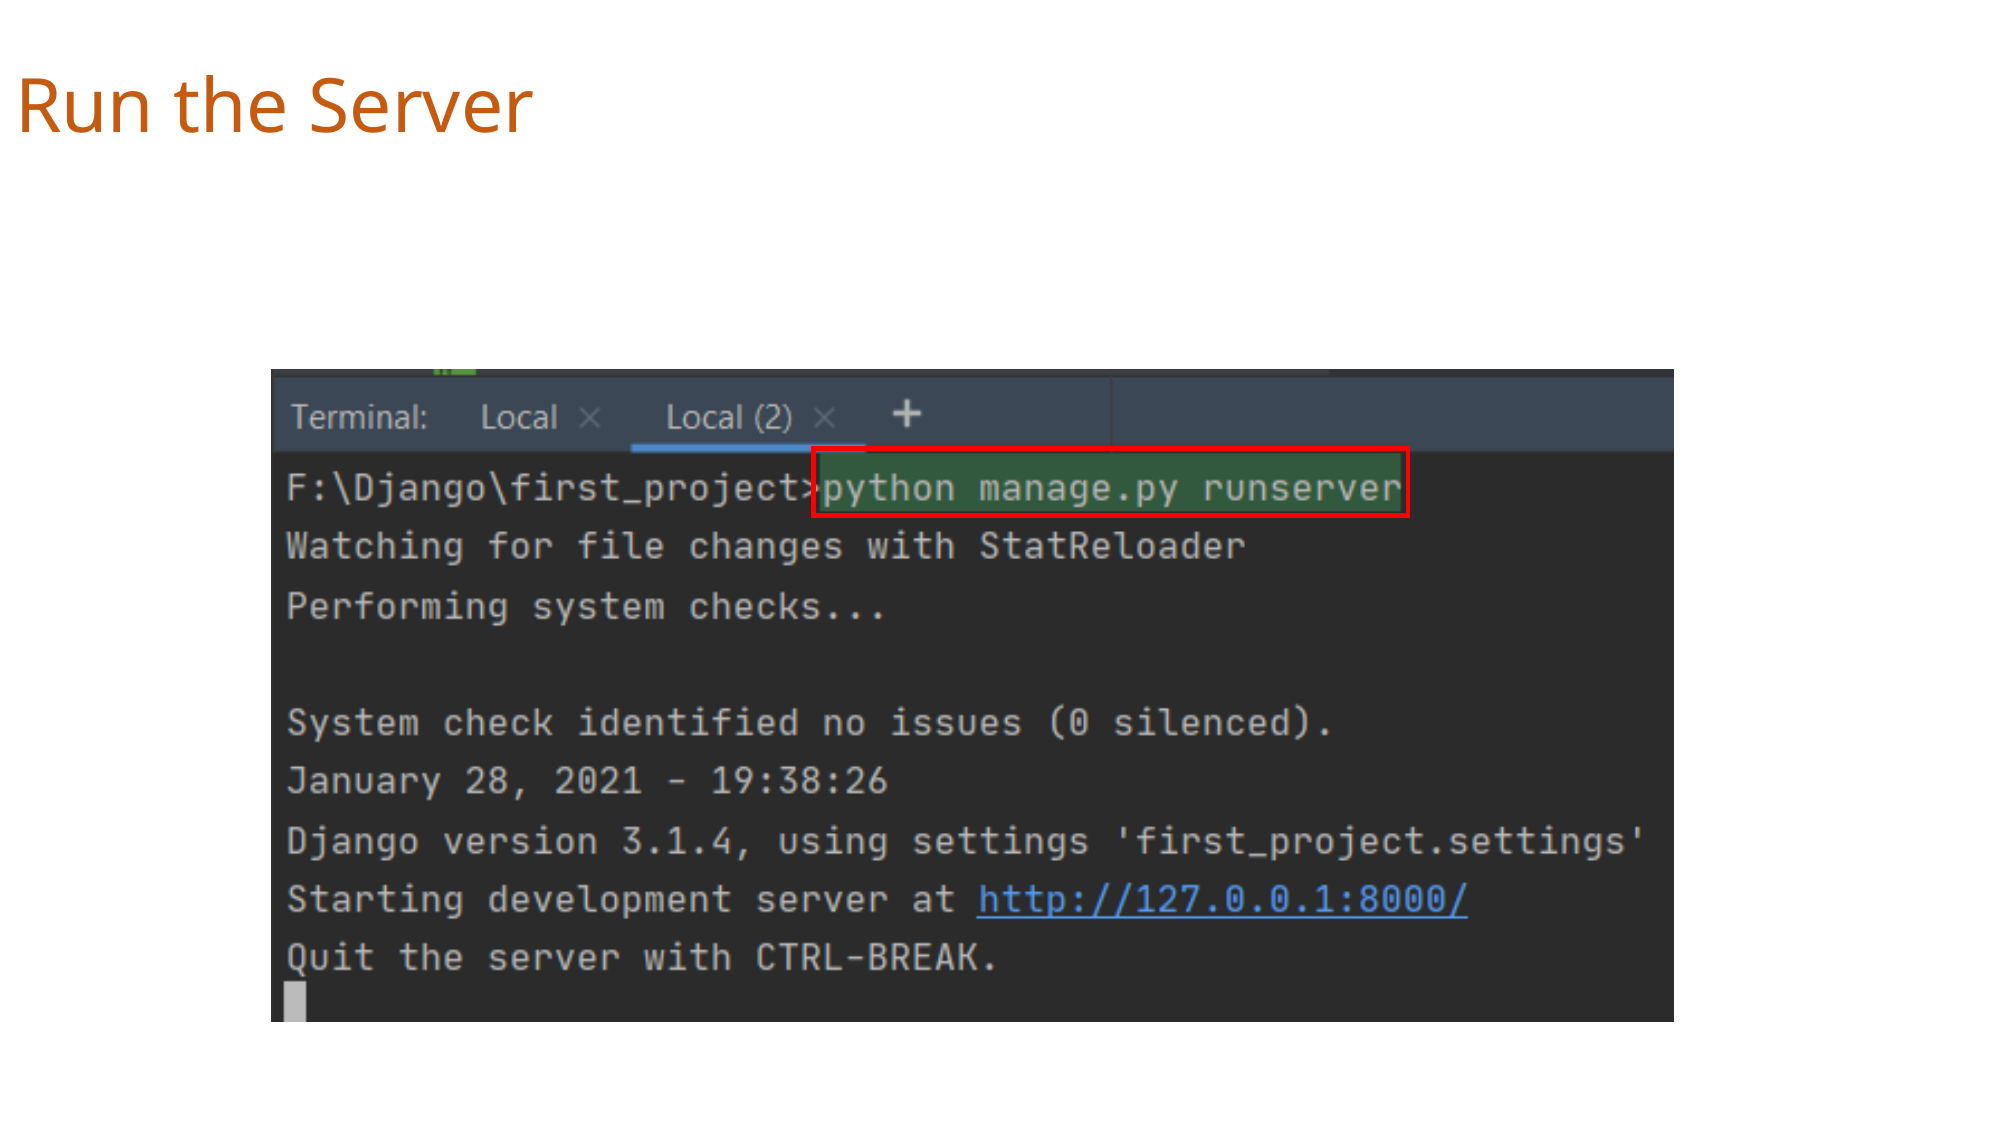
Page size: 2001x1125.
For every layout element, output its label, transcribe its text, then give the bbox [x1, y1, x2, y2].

title Run the Server [0, 0, 1725, 218]
picture [271, 369, 1674, 1022]
